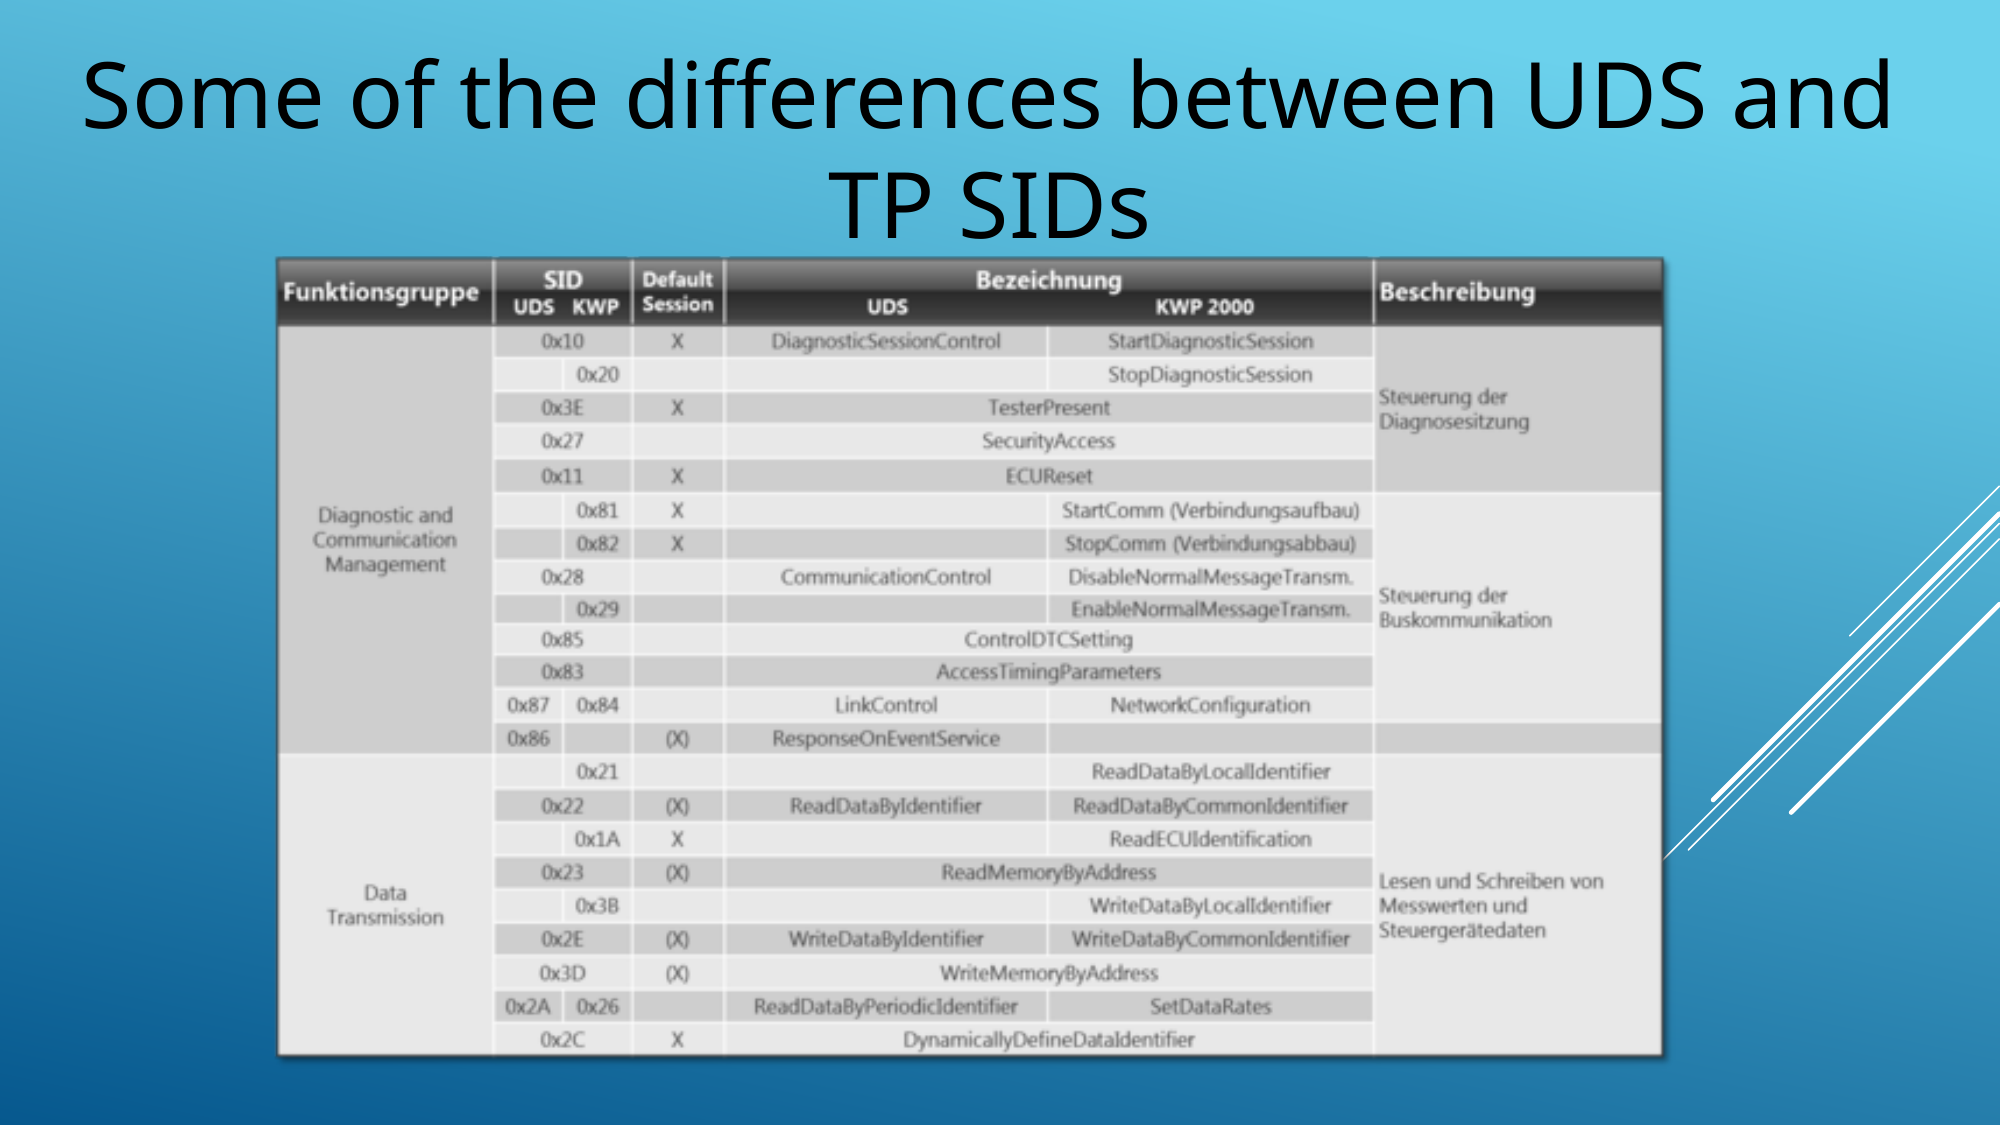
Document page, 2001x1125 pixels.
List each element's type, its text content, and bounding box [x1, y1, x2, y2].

text_box Some of the differences between UDS and TP SIDs [43, 38, 1937, 256]
picture [269, 255, 1676, 1069]
